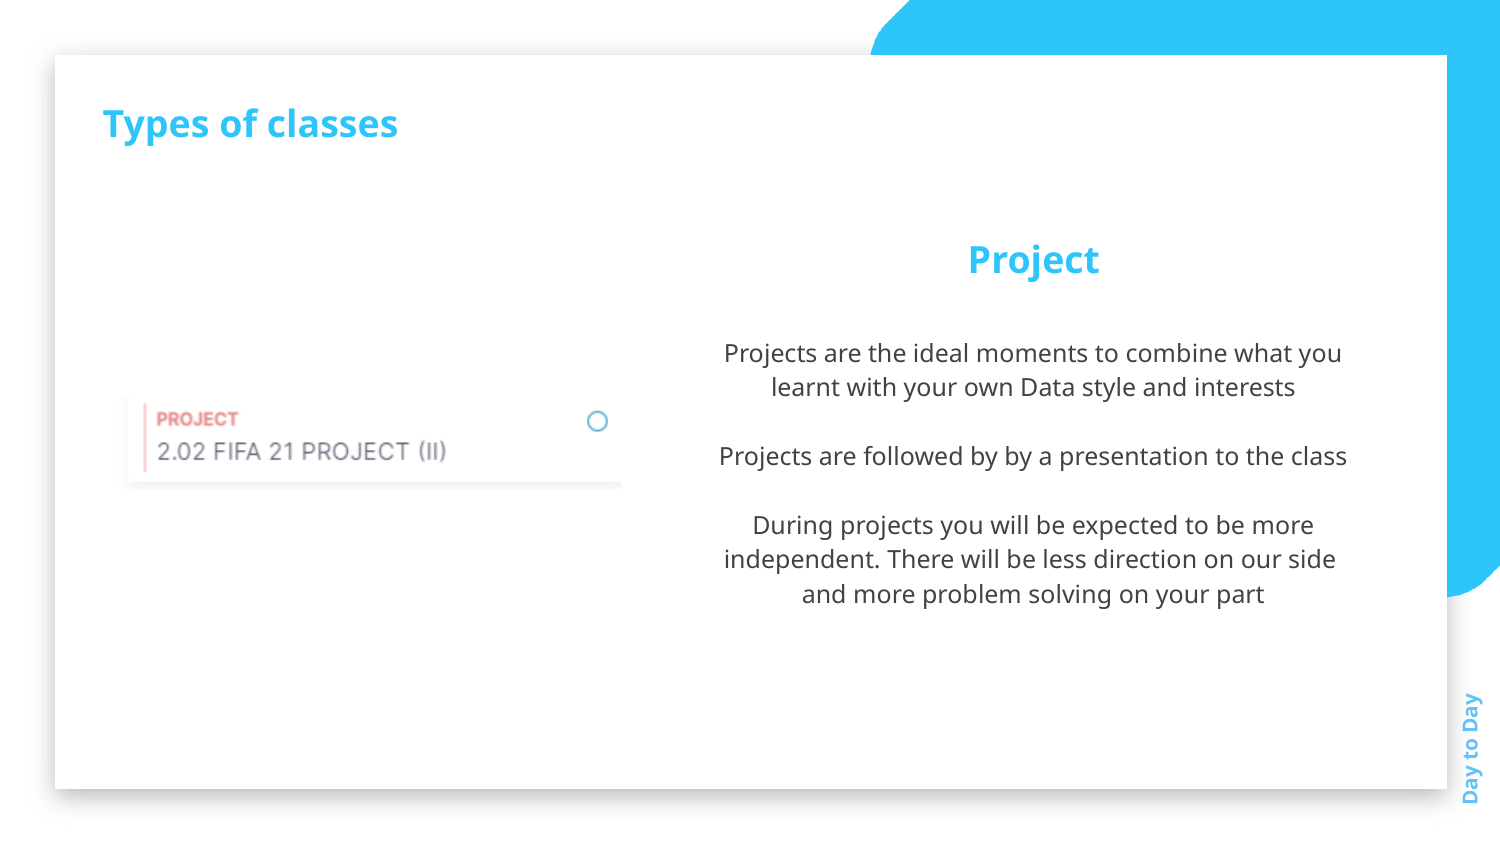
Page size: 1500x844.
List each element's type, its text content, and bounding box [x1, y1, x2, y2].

picture [0, 0, 1500, 844]
text_box Types of classes [87, 84, 1018, 182]
text_box Project Projects are the ideal moments to combine what you learnt with your own Data style and interests Projects are followed by by a presentation to the class During projects you will be expected to be more independent. There will be less direction on our side and more problem solving on your part [692, 214, 1375, 671]
text_box Day to Day [1448, 614, 1491, 809]
